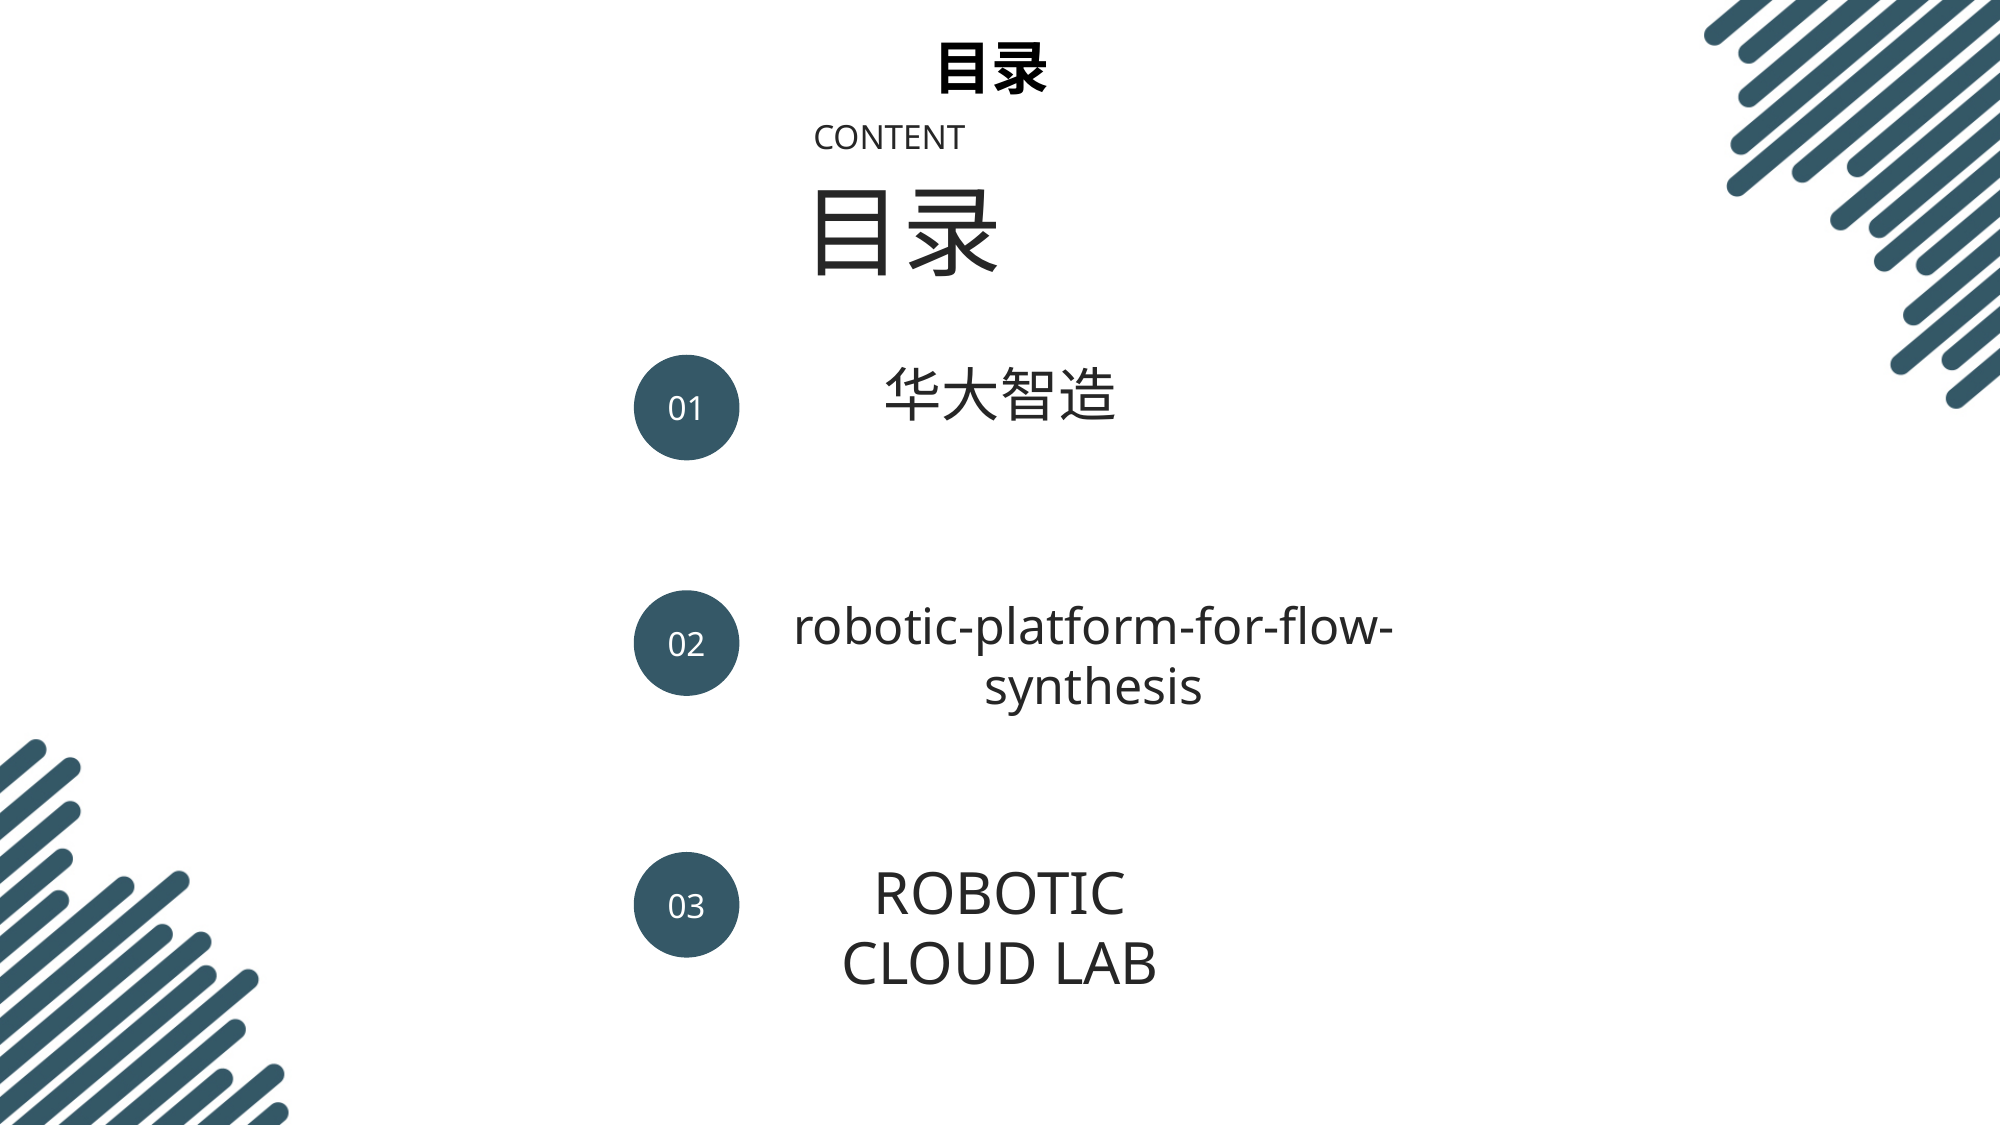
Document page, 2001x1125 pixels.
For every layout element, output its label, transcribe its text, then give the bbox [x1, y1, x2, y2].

text_box 02 [632, 589, 741, 697]
text_box 目录 [918, 23, 1082, 109]
text_box robotic-platform-for-flow-synthesis [759, 586, 1429, 722]
text_box CONTENT [798, 109, 1202, 164]
text_box ROBOTIC CLOUD LAB [759, 848, 1241, 1004]
text_box 华大智造 [759, 350, 1242, 436]
text_box 03 [632, 850, 741, 959]
text_box 01 [632, 353, 741, 462]
text_box 目录 [787, 161, 1213, 297]
picture [0, 0, 2000, 1125]
